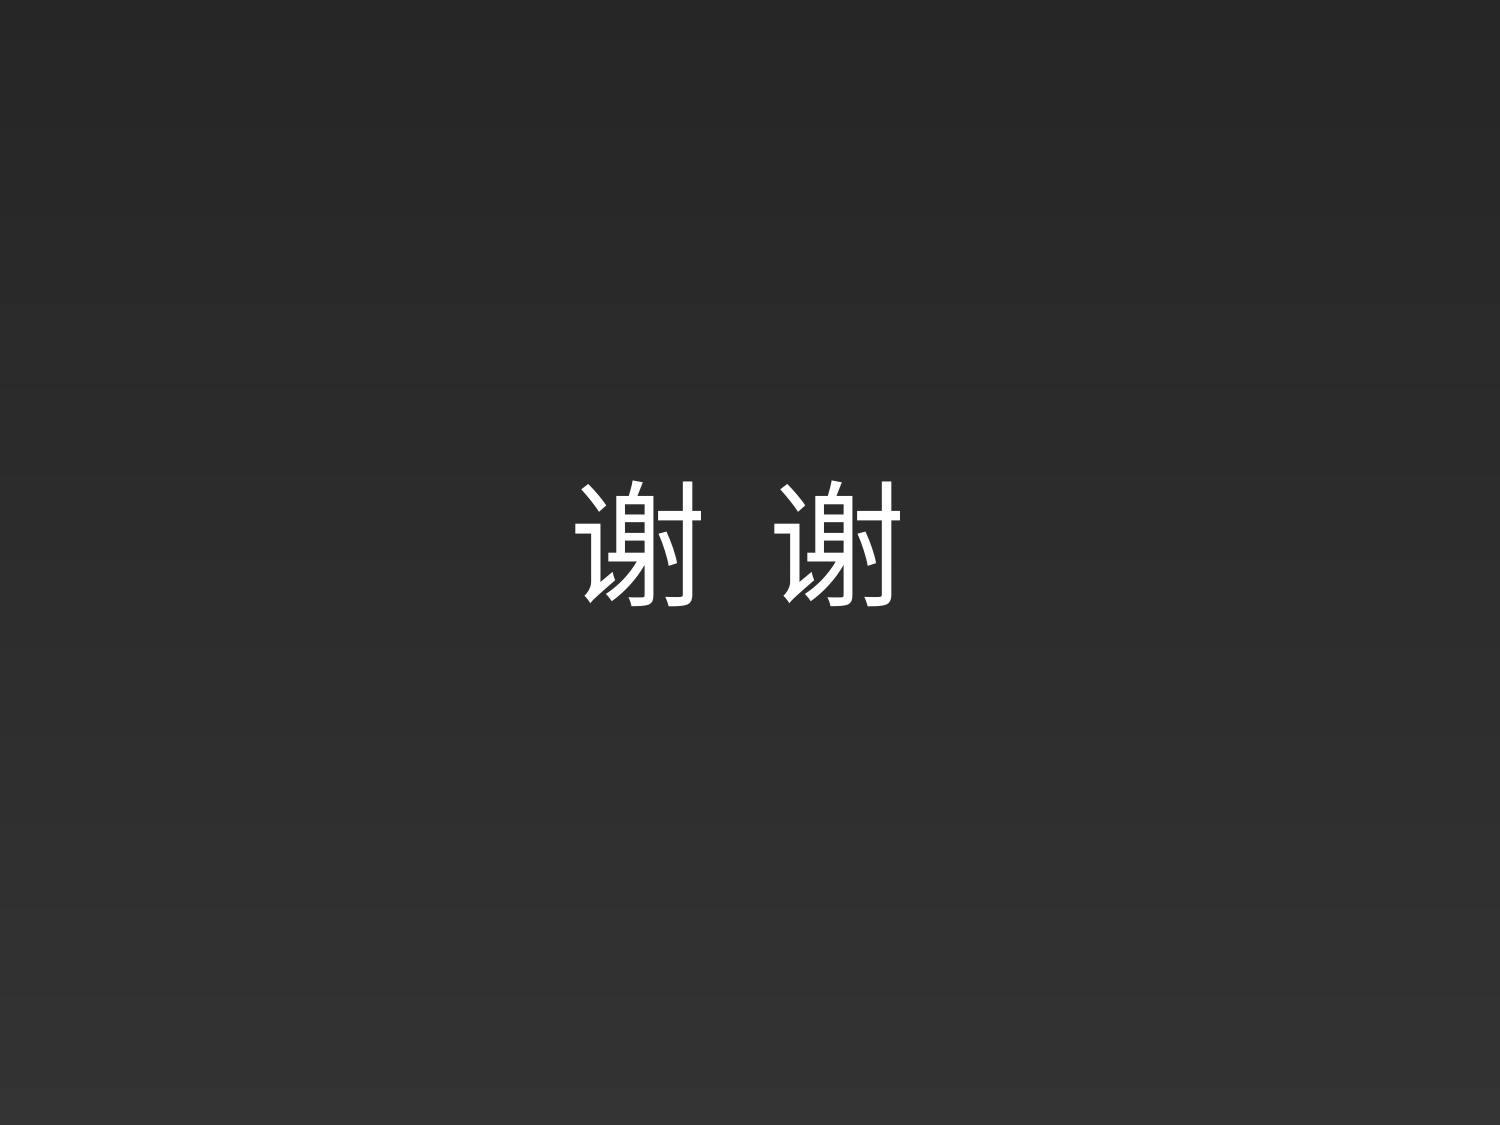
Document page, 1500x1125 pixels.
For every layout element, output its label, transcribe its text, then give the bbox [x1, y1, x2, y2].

title 谢 谢 [100, 420, 1376, 662]
